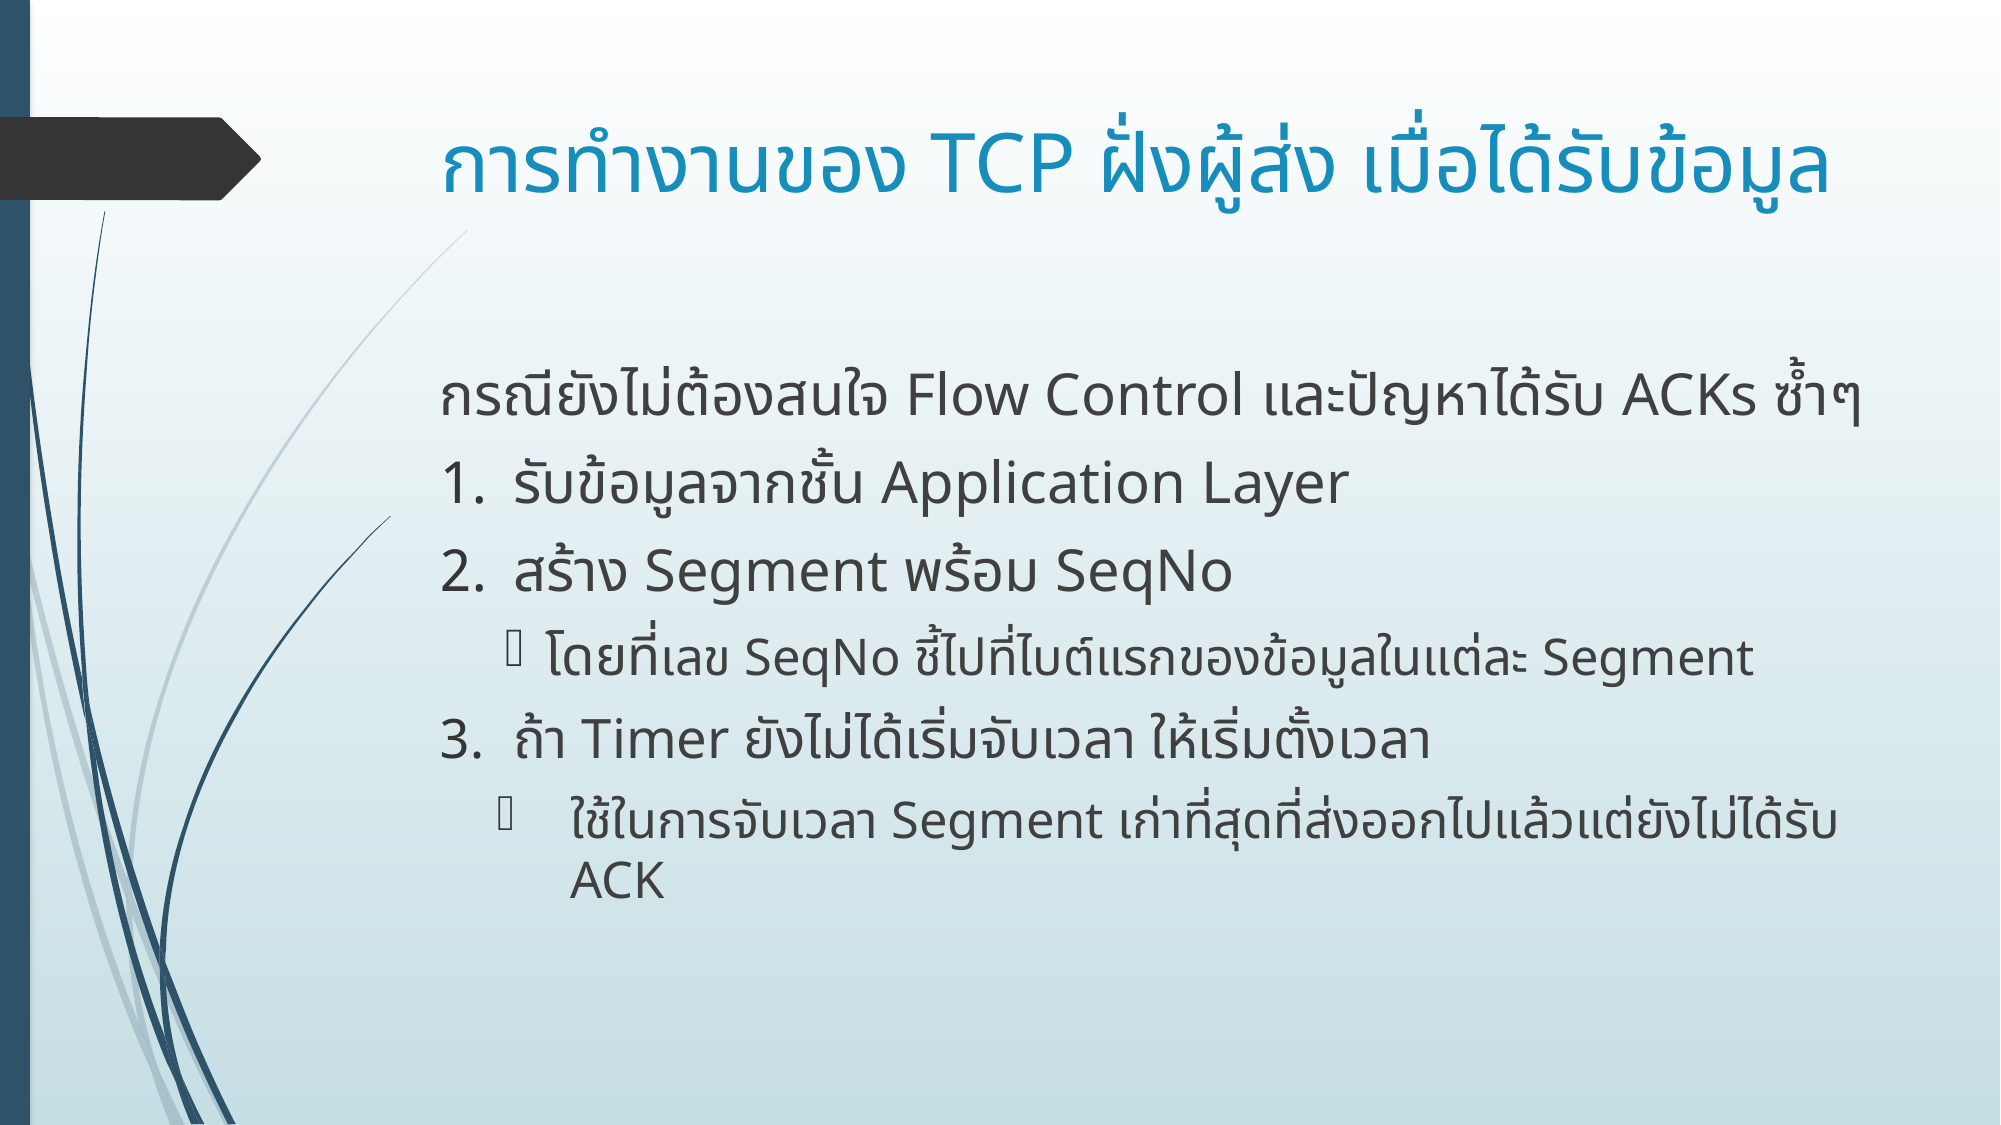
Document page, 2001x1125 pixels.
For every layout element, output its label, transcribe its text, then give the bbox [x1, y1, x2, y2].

title การทำงานของ TCP ฝั่งผู้ส่ง เมื่อได้รับข้อมูล [425, 102, 1888, 313]
list กรณียังไม่ต้องสนใจ Flow Control และปัญหาได้รับ ACKs ซ้ำๆ รับข้อมูลจากชั้น Application Layer สร้าง Segment พร้อม SeqNo โดยที่เลข SeqNo ชี้ไปที่ไบต์แรกของข้อมูลในแต่ละ Segment ถ้า Timer ยังไม่ได้เริ่มจับเวลา ให้เริ่มตั้งเวลา ใช้ในการจับเวลา Segment เก่าที่สุดที่ส่งออกไปแล้วแต่ยังไม่ได้รับ ACK [424, 350, 1888, 970]
